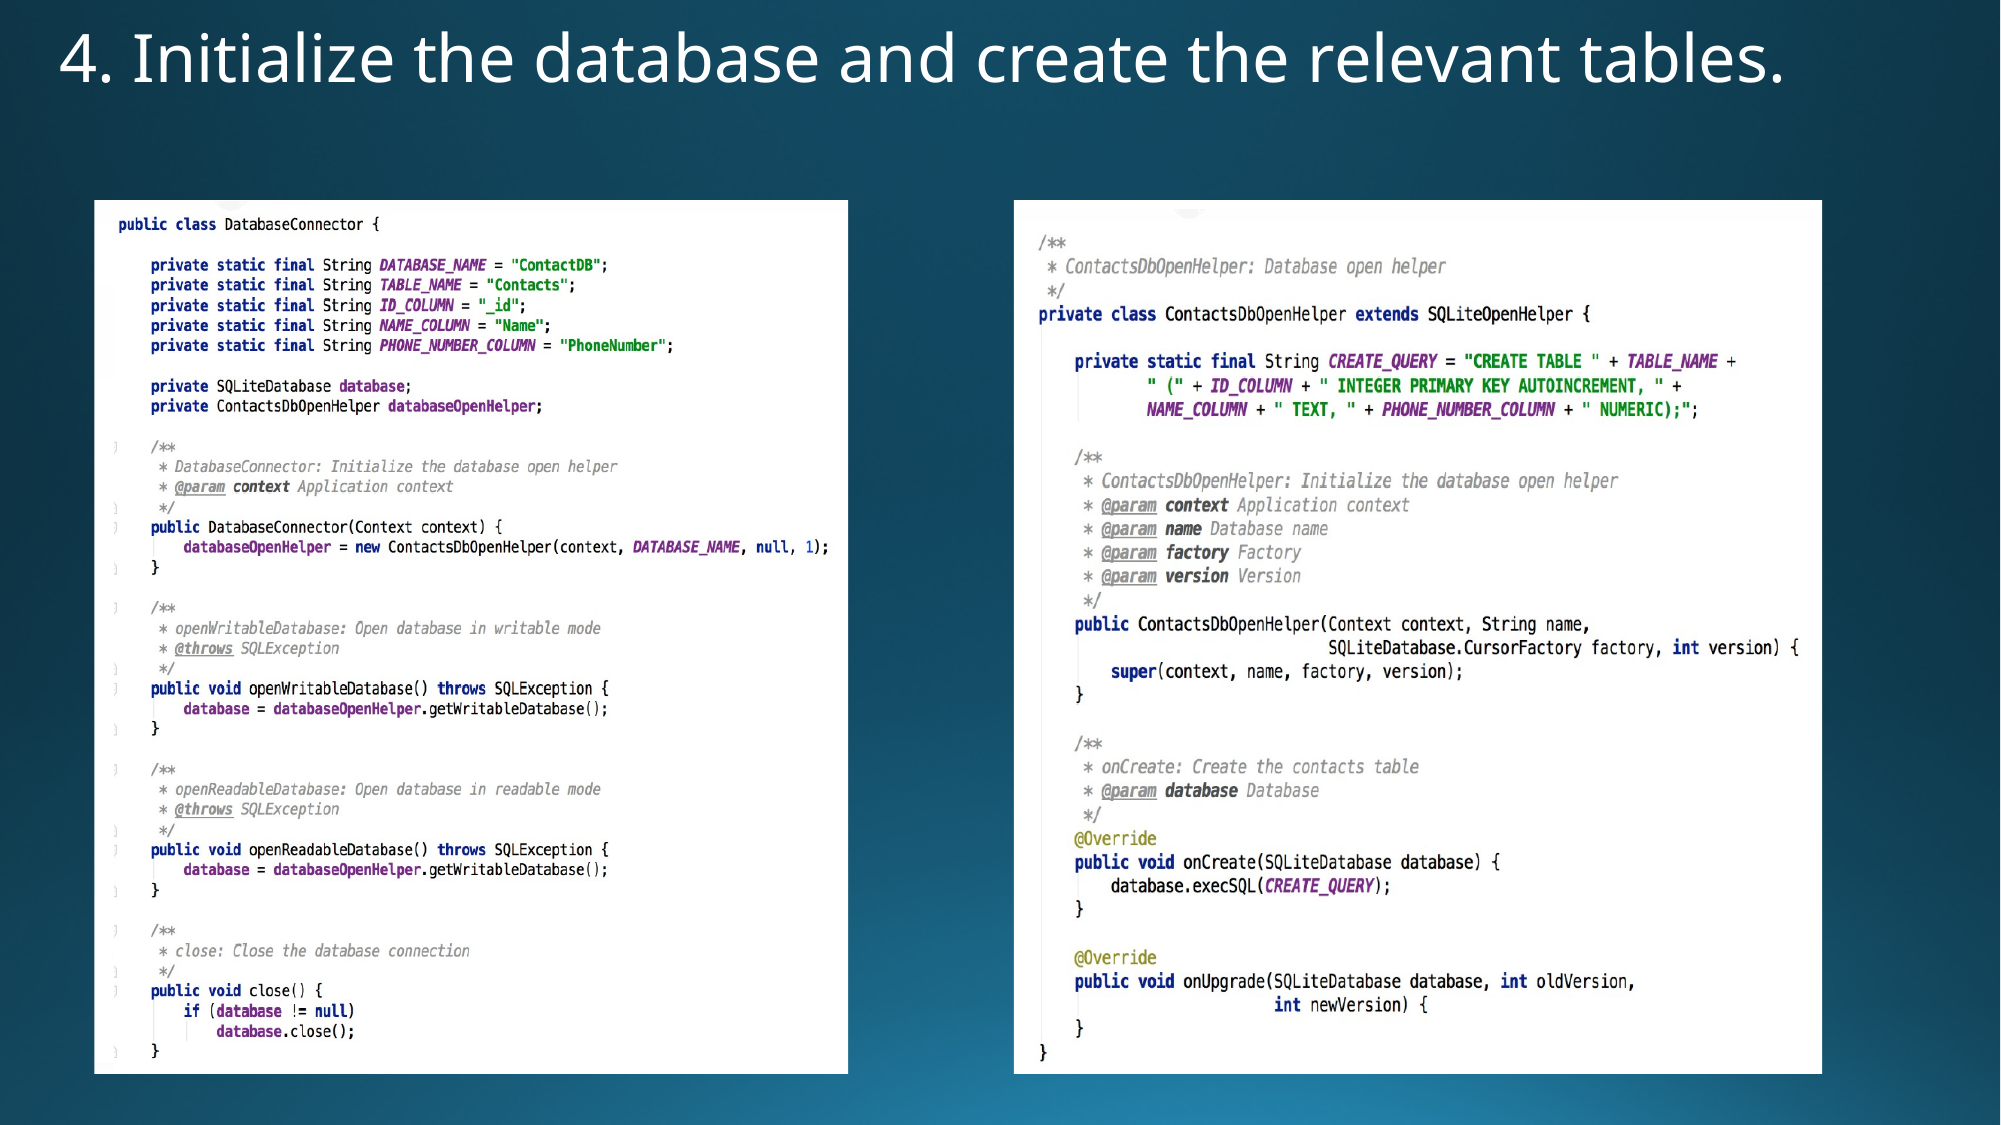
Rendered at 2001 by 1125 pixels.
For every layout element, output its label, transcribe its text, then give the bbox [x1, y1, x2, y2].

picture [94, 199, 849, 1074]
picture [1013, 199, 1823, 1074]
list 4. Initialize the database and create the relevant tables. [44, 30, 1909, 1125]
picture [0, 0, 2001, 1125]
